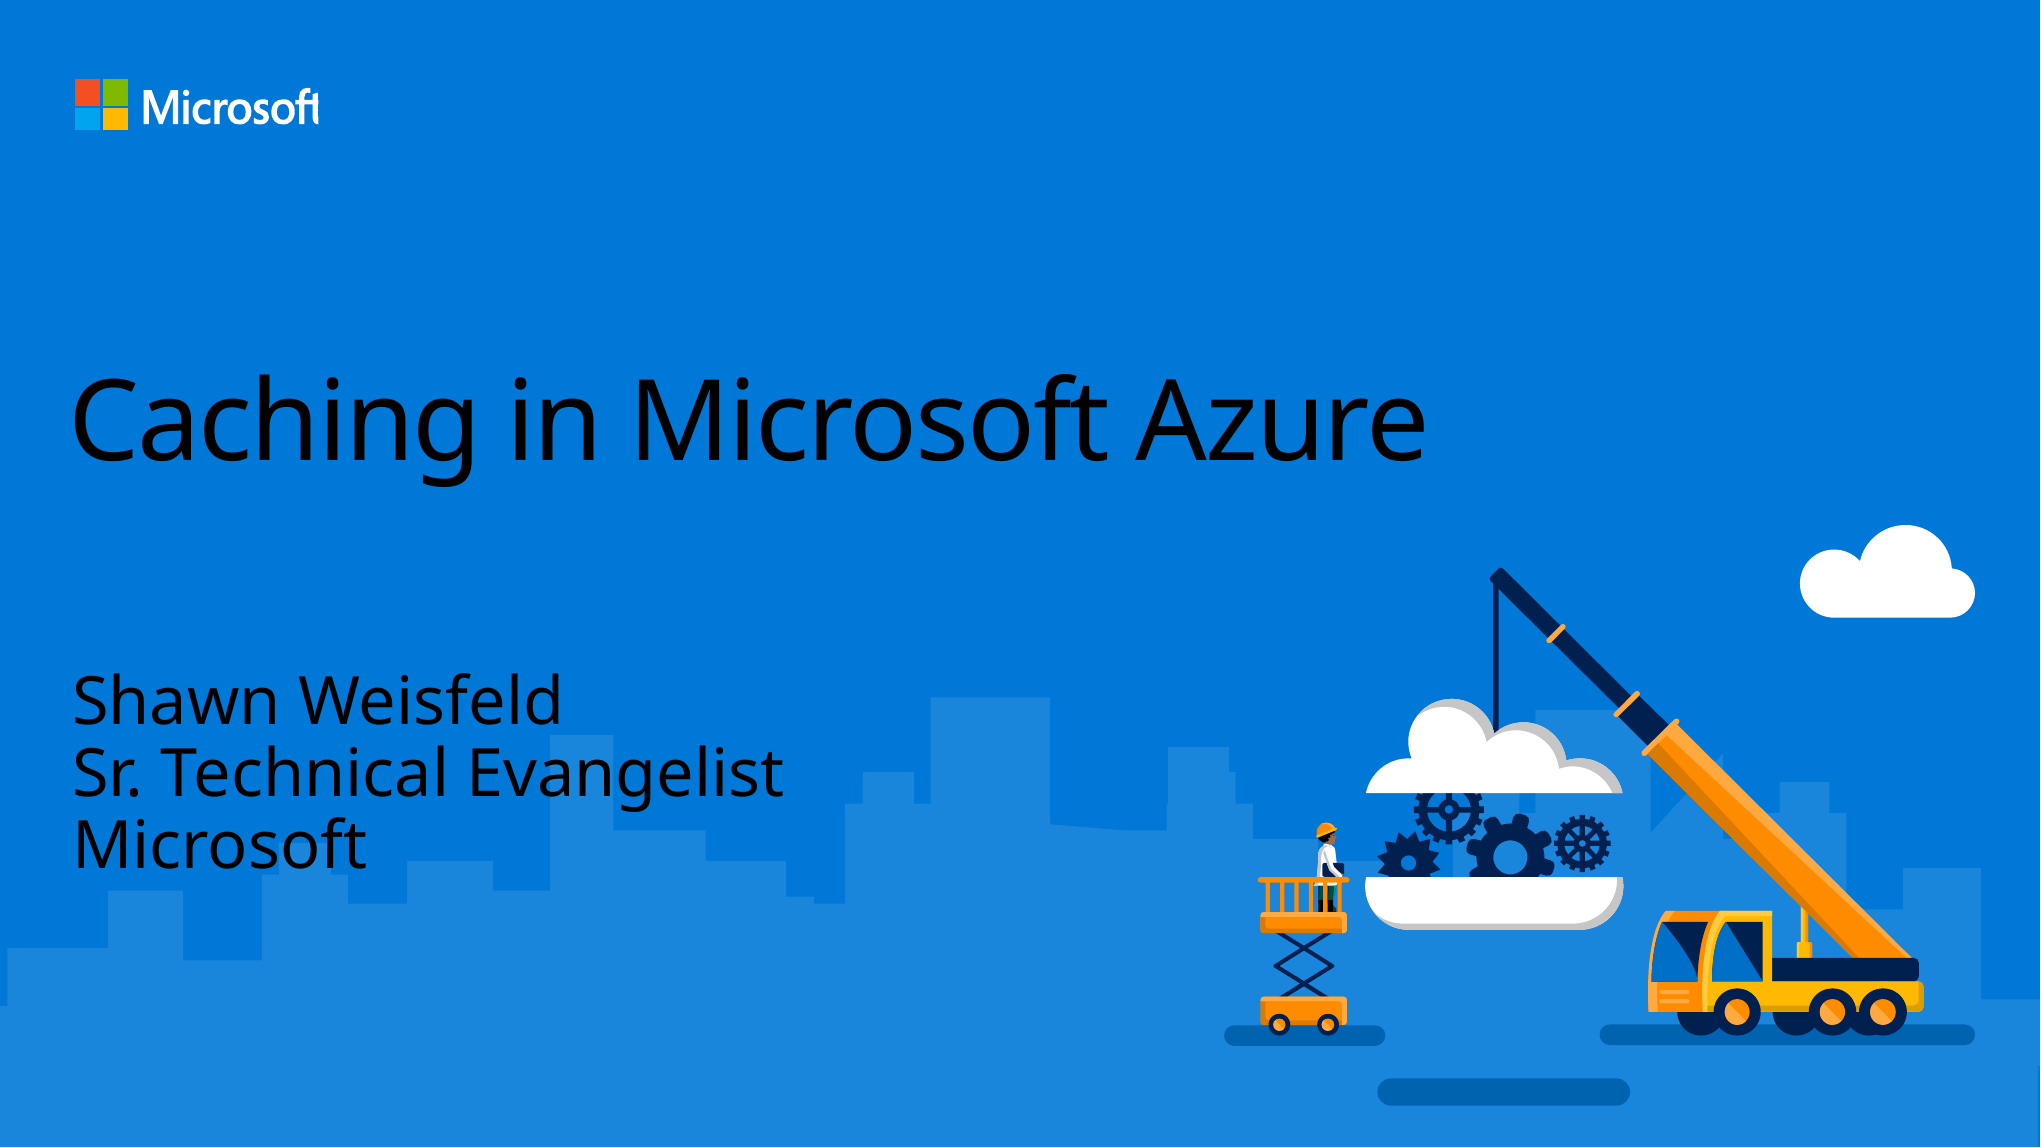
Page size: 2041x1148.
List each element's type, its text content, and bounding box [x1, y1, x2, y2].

title Caching in Microsoft Azure [45, 348, 1546, 649]
list Shawn Weisfeld Sr. Technical Evangelist Microsoft [45, 648, 1246, 949]
